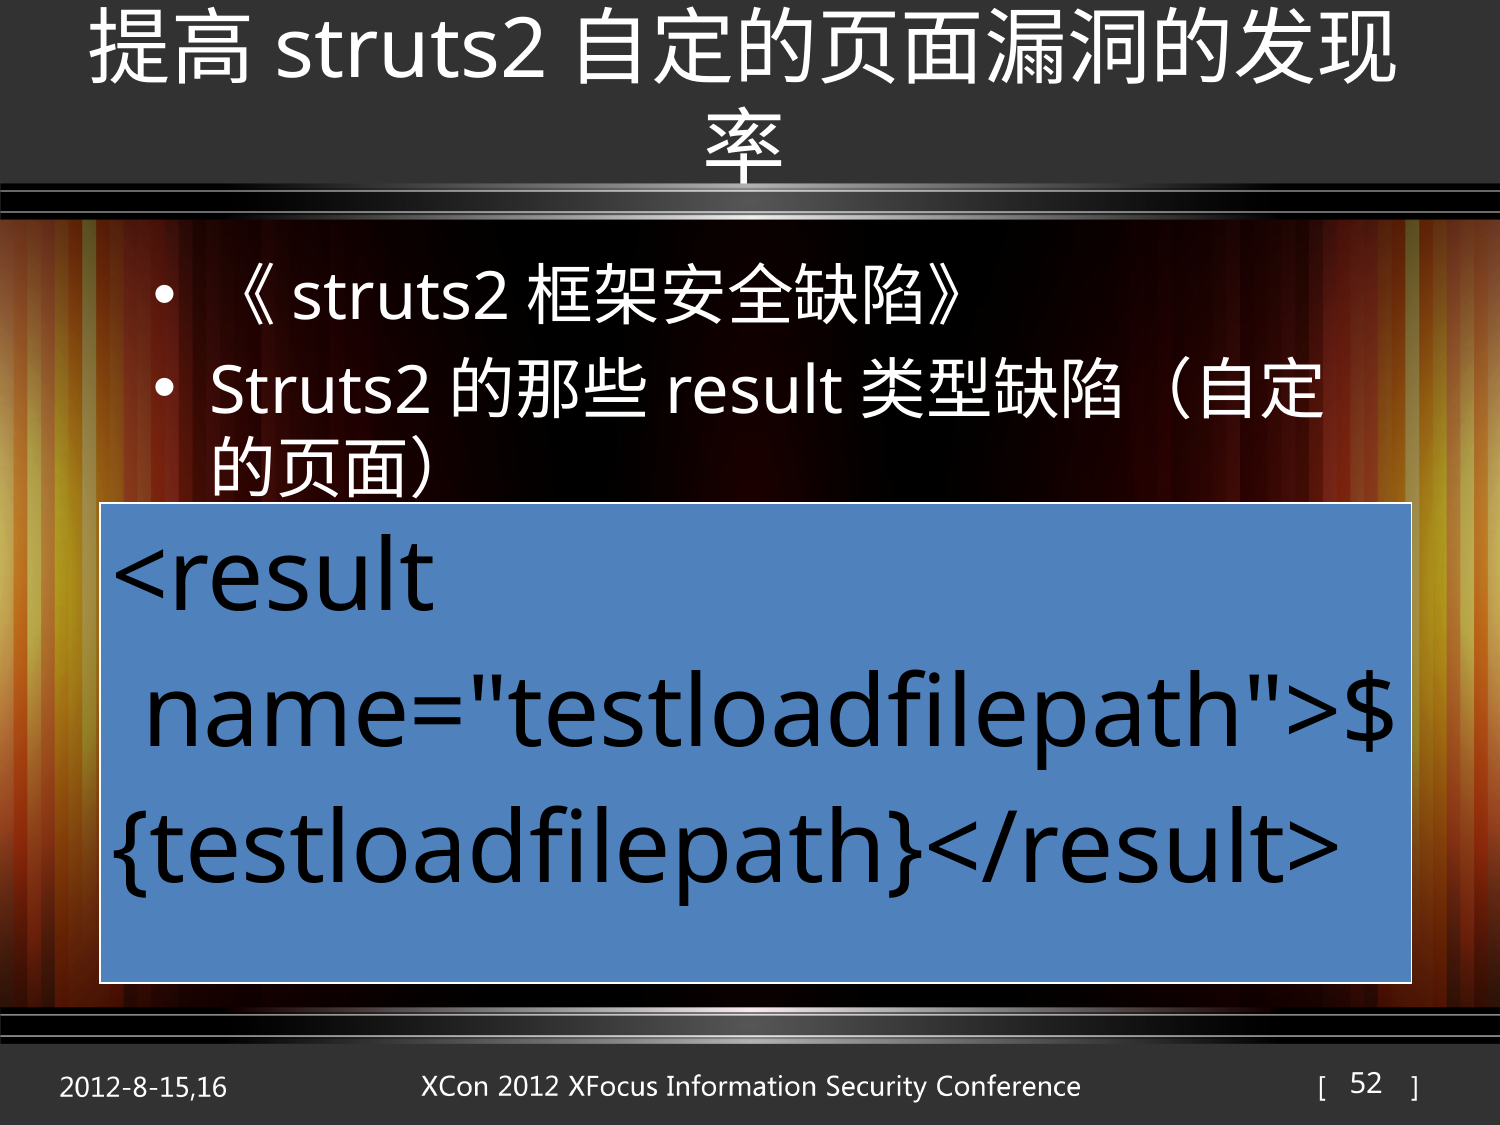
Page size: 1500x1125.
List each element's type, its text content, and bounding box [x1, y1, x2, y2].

list 《struts2框架安全缺陷》 Struts2的那些result类型缺陷（自定的页面） [138, 984, 1376, 988]
title 提高struts2自定的页面漏洞的发现率 [41, 0, 1447, 188]
slide_number 52 [1325, 1054, 1408, 1114]
list 《struts2框架安全缺陷》 Struts2的那些result类型缺陷（自定的页面） [138, 245, 1376, 502]
picture [0, 0, 1500, 1125]
table_header <result name="testloadfilepath">${testloadfilepath}</result> [101, 504, 1411, 982]
